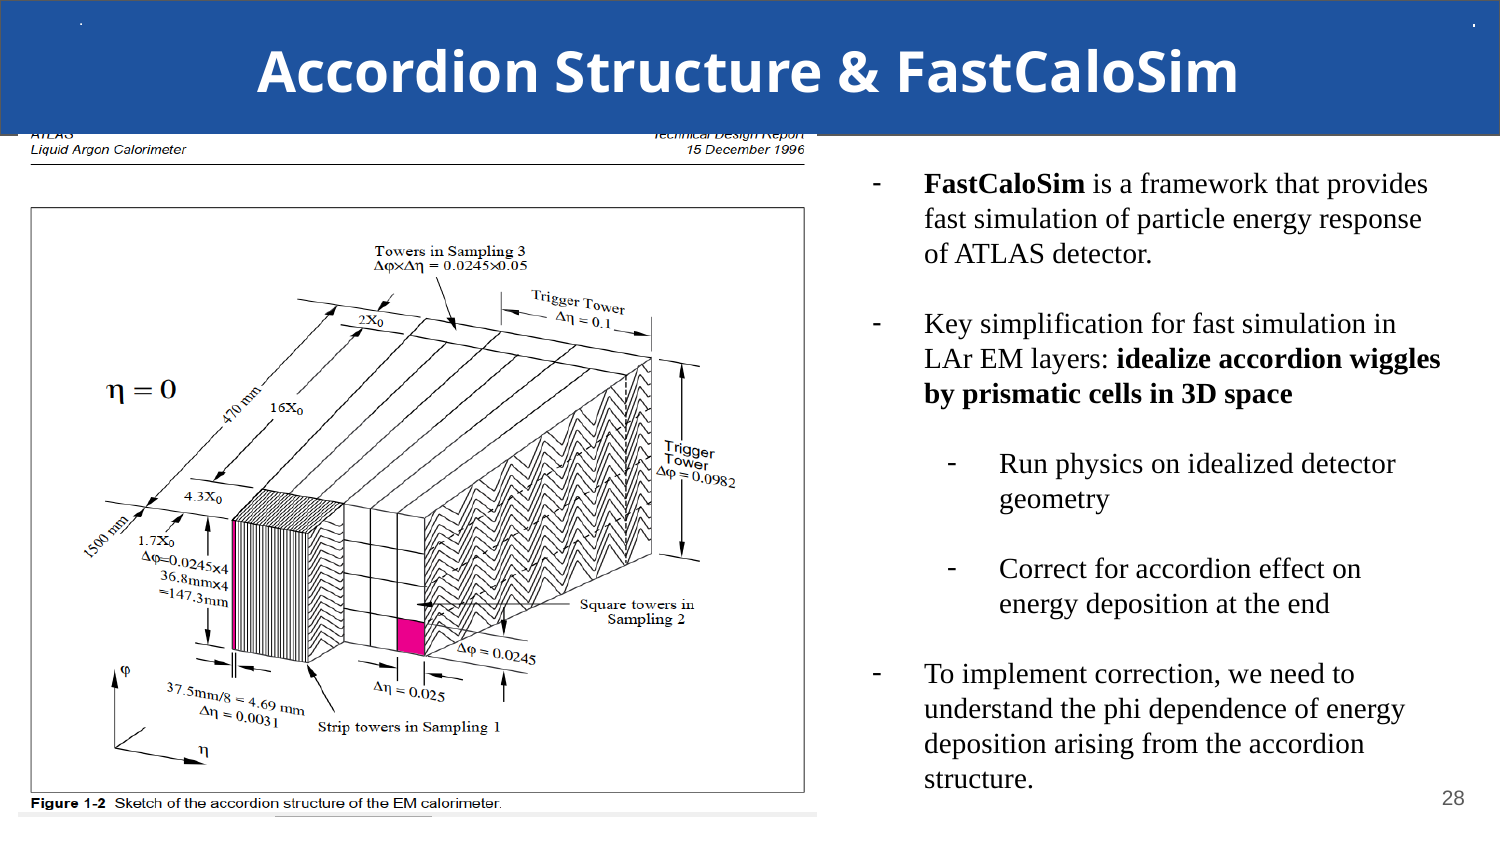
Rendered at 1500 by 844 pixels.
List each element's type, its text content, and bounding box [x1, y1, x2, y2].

picture [17, 134, 818, 817]
text_box FastCaloSim is a framework that provides fast simulation of particle energy response of ATLAS detector. Key simplification for fast simulation in LAr EM layers: idealize accordion wiggles by prismatic cells in 3D space Run physics on idealized detector geometry Correct for accordion effect on energy deposition at the end To implement correction, we need to understand the phi dependence of energy deposition arising from the accordion structure. [834, 149, 1459, 810]
title Accordion Structure & FastCaloSim [74, 20, 1425, 115]
text_box [0, 0, 1500, 135]
slide_number ‹#› [1389, 764, 1480, 830]
